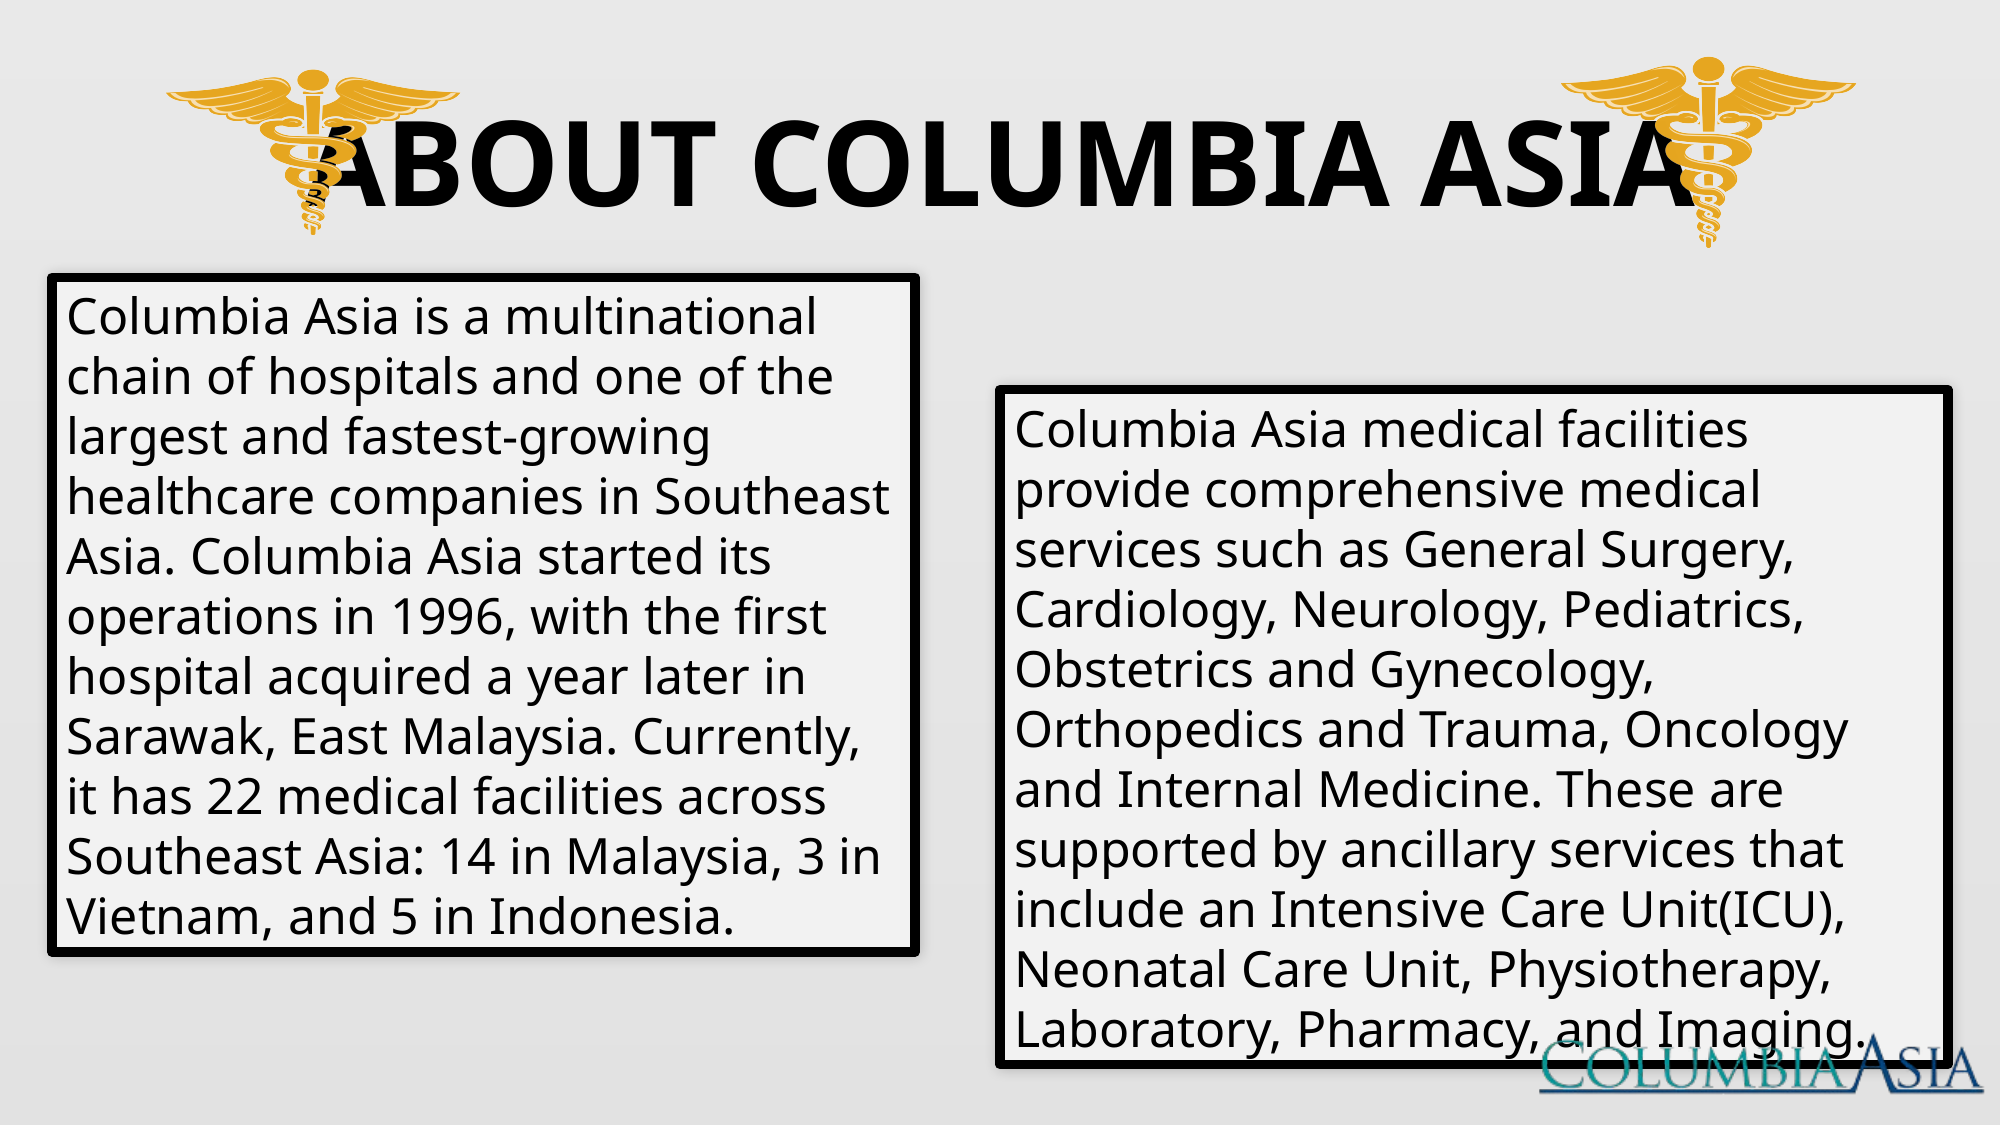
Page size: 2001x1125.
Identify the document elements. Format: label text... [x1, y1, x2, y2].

text_box Columbia Asia is a multinational chain of hospitals and one of the largest and fastest-growing healthcare companies in Southeast Asia. Columbia Asia started its operations in 1996, with the first hospital acquired a year later in Sarawak, East Malaysia. Currently, it has 22 medical facilities across Southeast Asia: 14 in Malaysia, 3 in Vietnam, and 5 in Indonesia. [52, 277, 915, 952]
picture [1535, 939, 1989, 1125]
picture [139, 62, 486, 242]
picture [1535, 48, 1882, 256]
title ABOUT COLUMBIA ASIA [137, 59, 1863, 278]
text_box Columbia Asia medical facilities provide comprehensive medical services such as General Surgery, Cardiology, Neurology, Pediatrics, Obstetrics and Gynecology, Orthopedics and Trauma, Oncology and Internal Medicine. These are supported by ancillary services that include an Intensive Care Unit(ICU), Neonatal Care Unit, Physiotherapy, Laboratory, Pharmacy, and Imaging. [999, 389, 1948, 1065]
